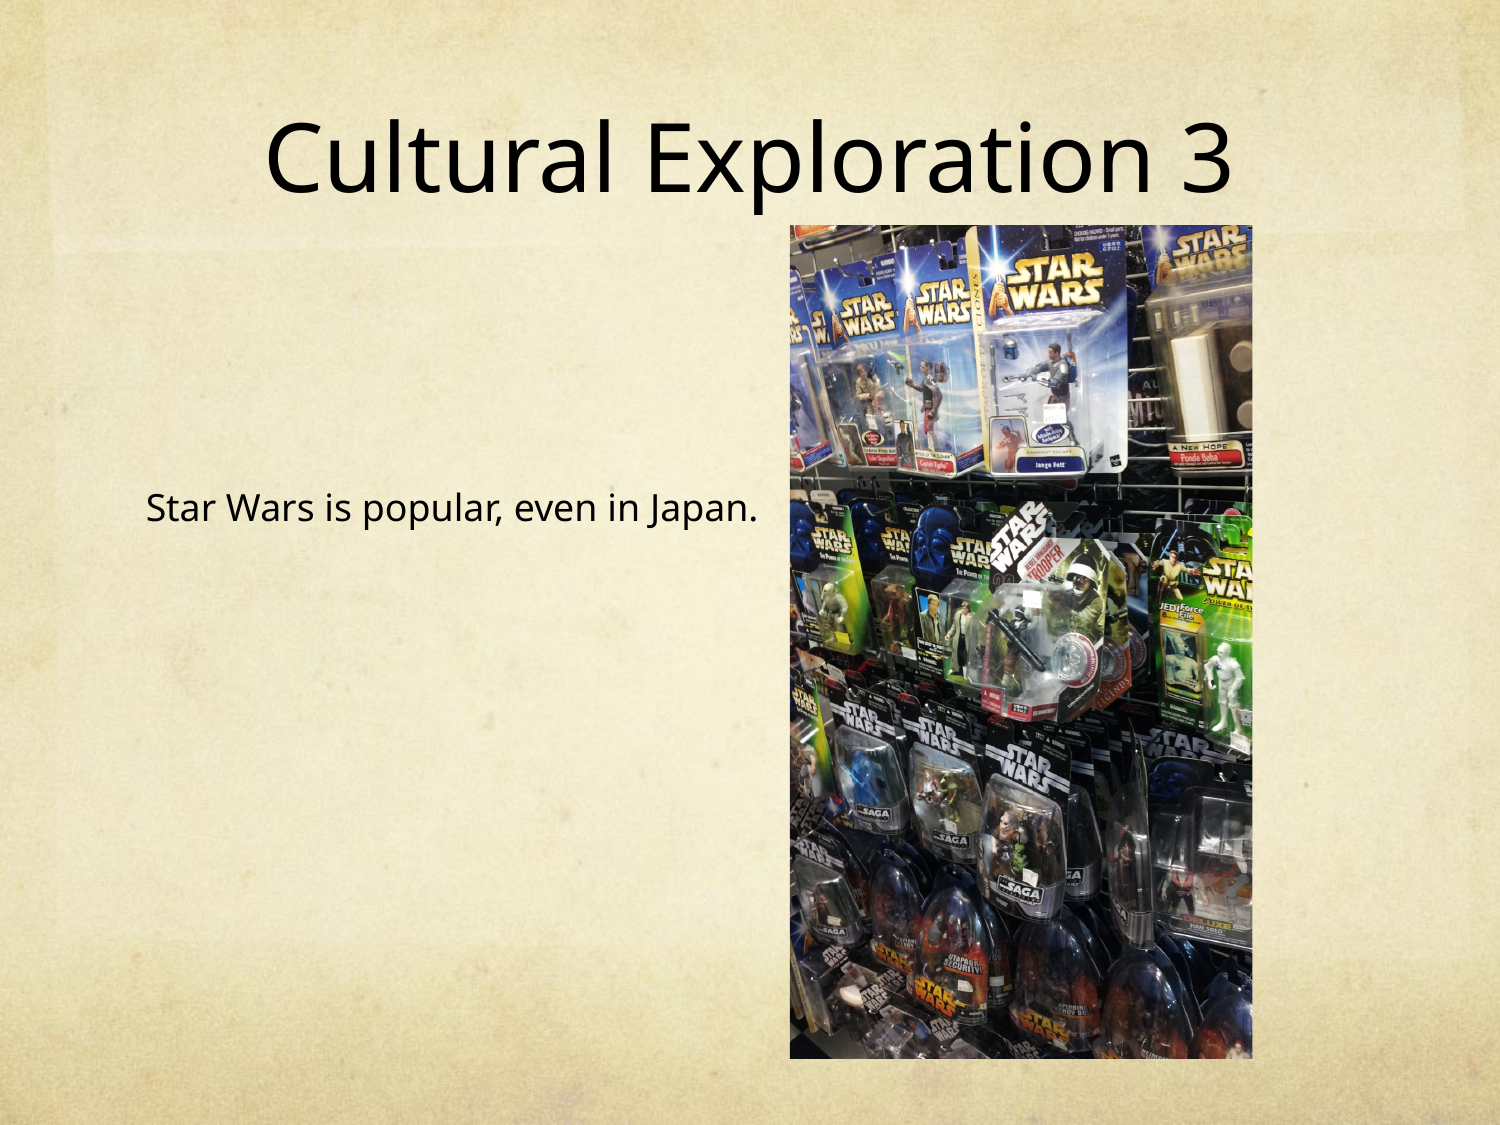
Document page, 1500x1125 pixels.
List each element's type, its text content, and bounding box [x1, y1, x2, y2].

text_box Star Wars is popular, even in Japan. [131, 476, 590, 537]
title Cultural Exploration 3 [150, 82, 1350, 225]
picture [0, 0, 1500, 1125]
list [603, 410, 1439, 874]
